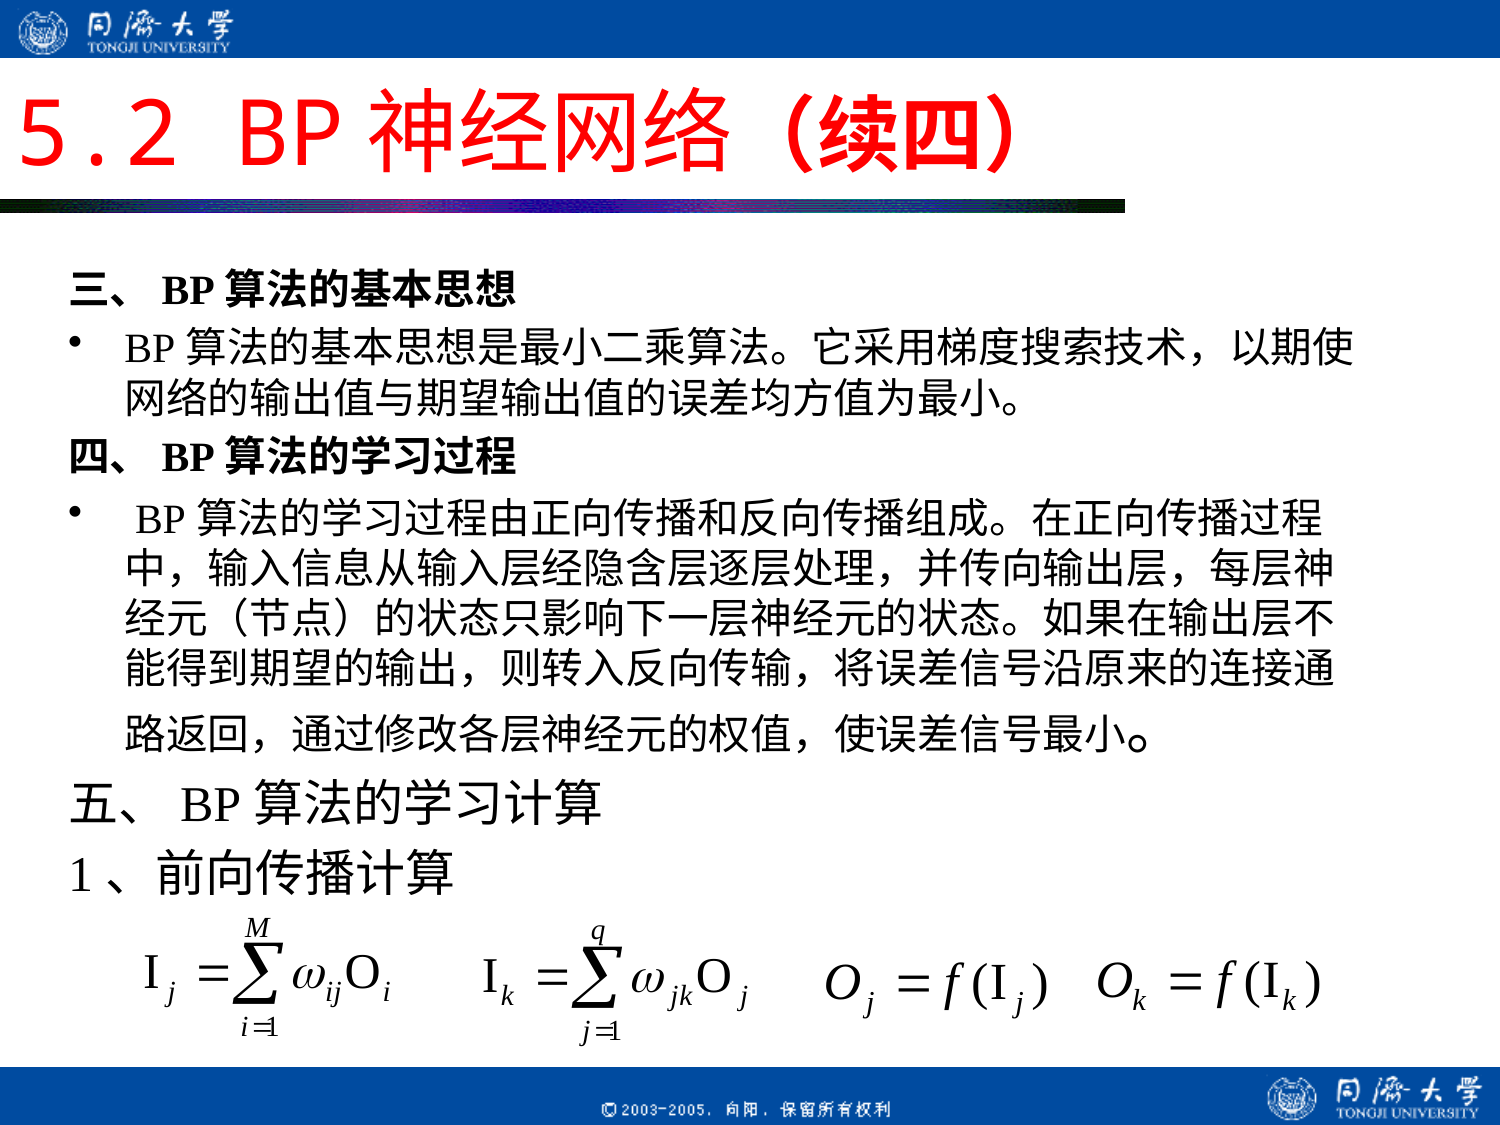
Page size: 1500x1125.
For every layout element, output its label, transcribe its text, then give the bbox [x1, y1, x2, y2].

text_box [135, 905, 407, 1047]
picture [0, 0, 1500, 58]
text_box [1089, 944, 1329, 1024]
picture [0, 199, 1125, 213]
title 5.2 BP神经网络（续四） [0, 66, 1275, 192]
list 三、BP算法的基本思想 BP算法的基本思想是最小二乘算法。它采用梯度搜索技术，以期使网络的输出值与期望输出值的误差均方值为最小。 四、BP算法的学习过程 BP算法的学习过程由正向传播和反向传播组成。在正向传播过程中，输入信息从输入层经隐含层逐层处理，并传向输出层，每层神经元（节点）的状态只影响下一层神经元的状态。如果在输出层不能得到期望的输出，则转入反向传输，将误差信号沿原来的连接通路返回，通过修改各层神经元的权值，使误差信号最小。 五、BP算法的学习计算 1、前向传播计算 [53, 255, 1388, 1000]
picture [0, 1067, 1500, 1125]
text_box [817, 947, 1058, 1031]
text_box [474, 904, 762, 1055]
